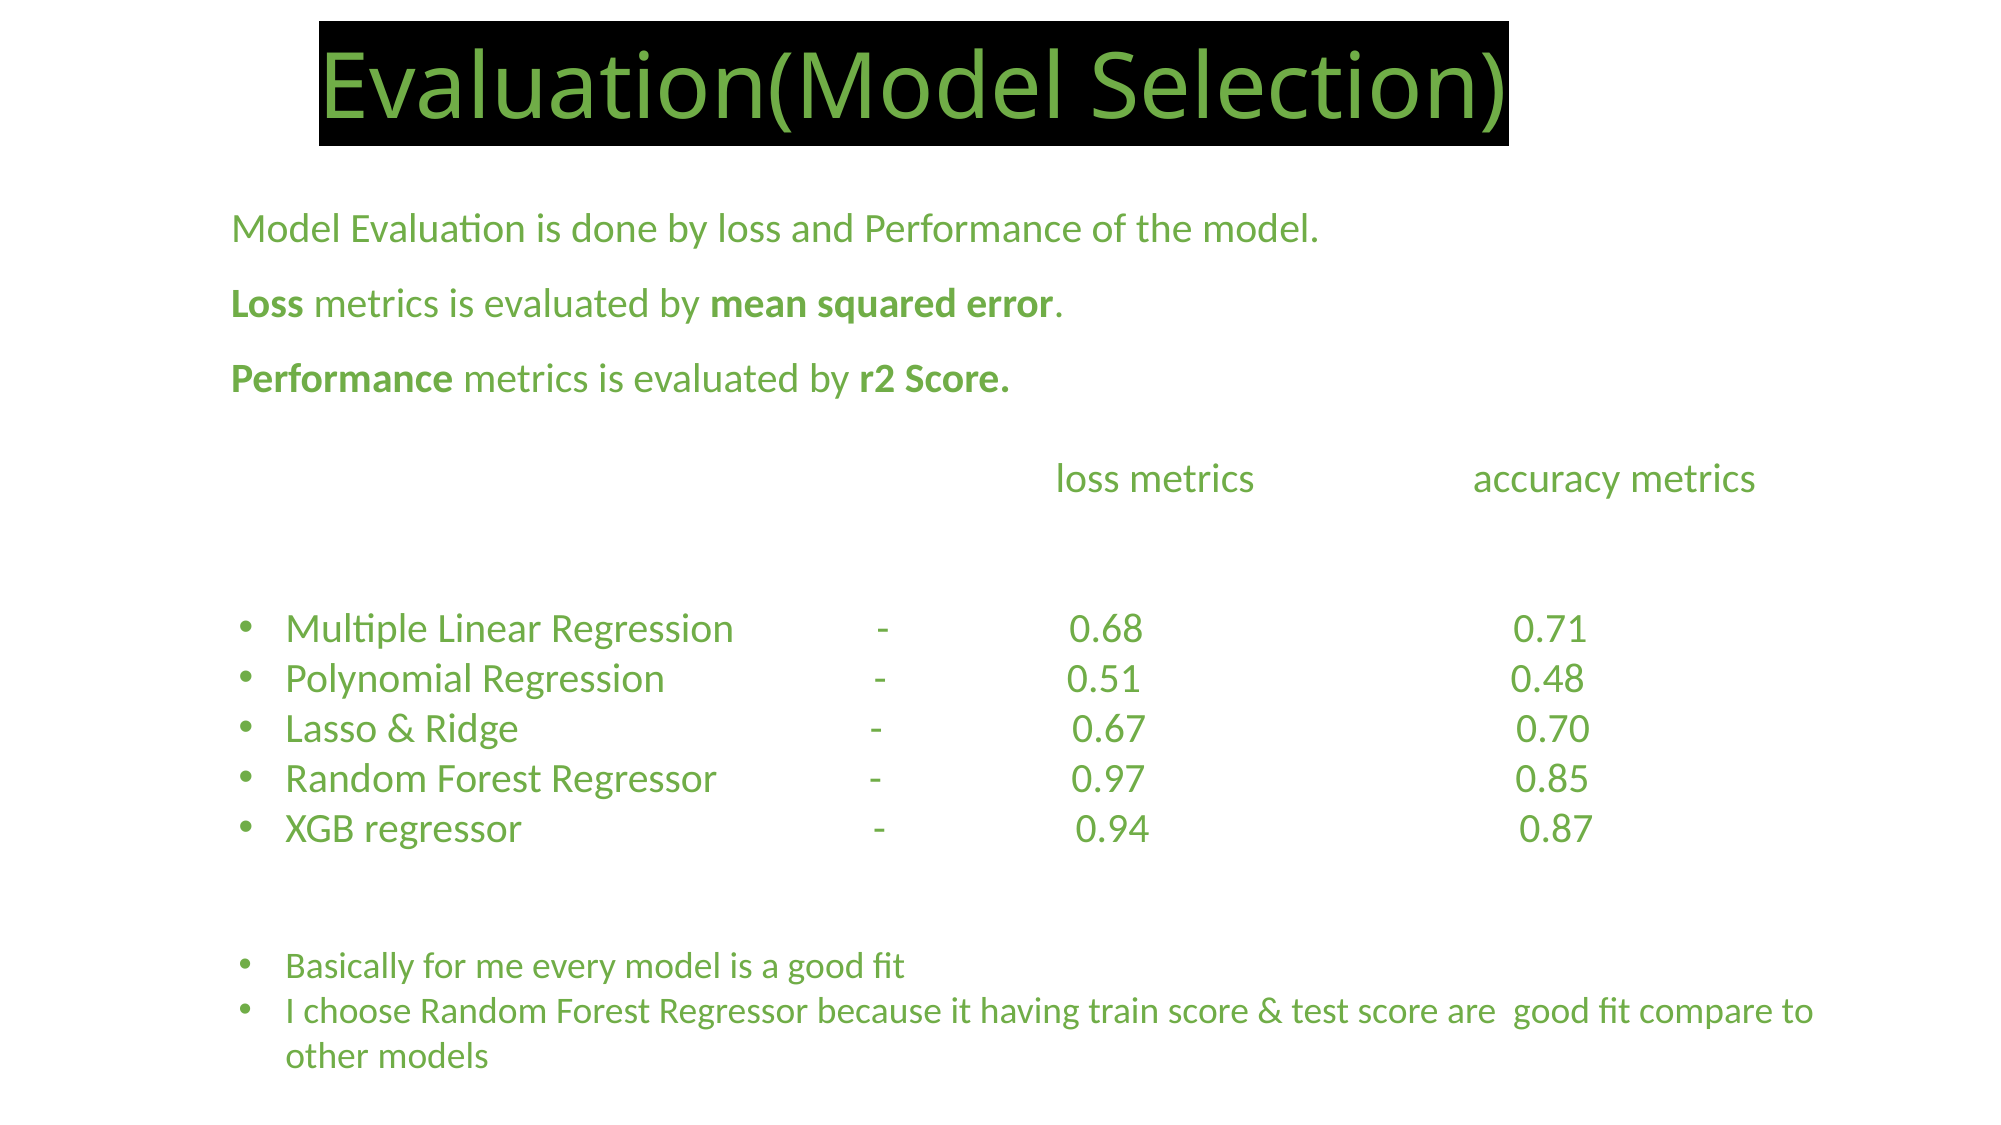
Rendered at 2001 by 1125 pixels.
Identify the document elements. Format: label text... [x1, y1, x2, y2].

text_box Model Evaluation is done by loss and Performance of the model. Loss metrics is evaluated by mean squared error. Performance metrics is evaluated by r2 Score. loss metrics accuracy metrics Multiple Linear Regression - 0.68 0.71 Polynomial Regression - 0.51 0.48 Lasso & Ridge - 0.67 0.70 Random Forest Regressor - 0.97 0.85 XGB regressor - 0.94 0.87 Basically for me every model is a good fit I choose Random Forest Regressor because it having train score & test score are good fit compare to other models [73, 168, 1876, 1084]
title Evaluation(Model Selection) [137, 32, 1863, 168]
